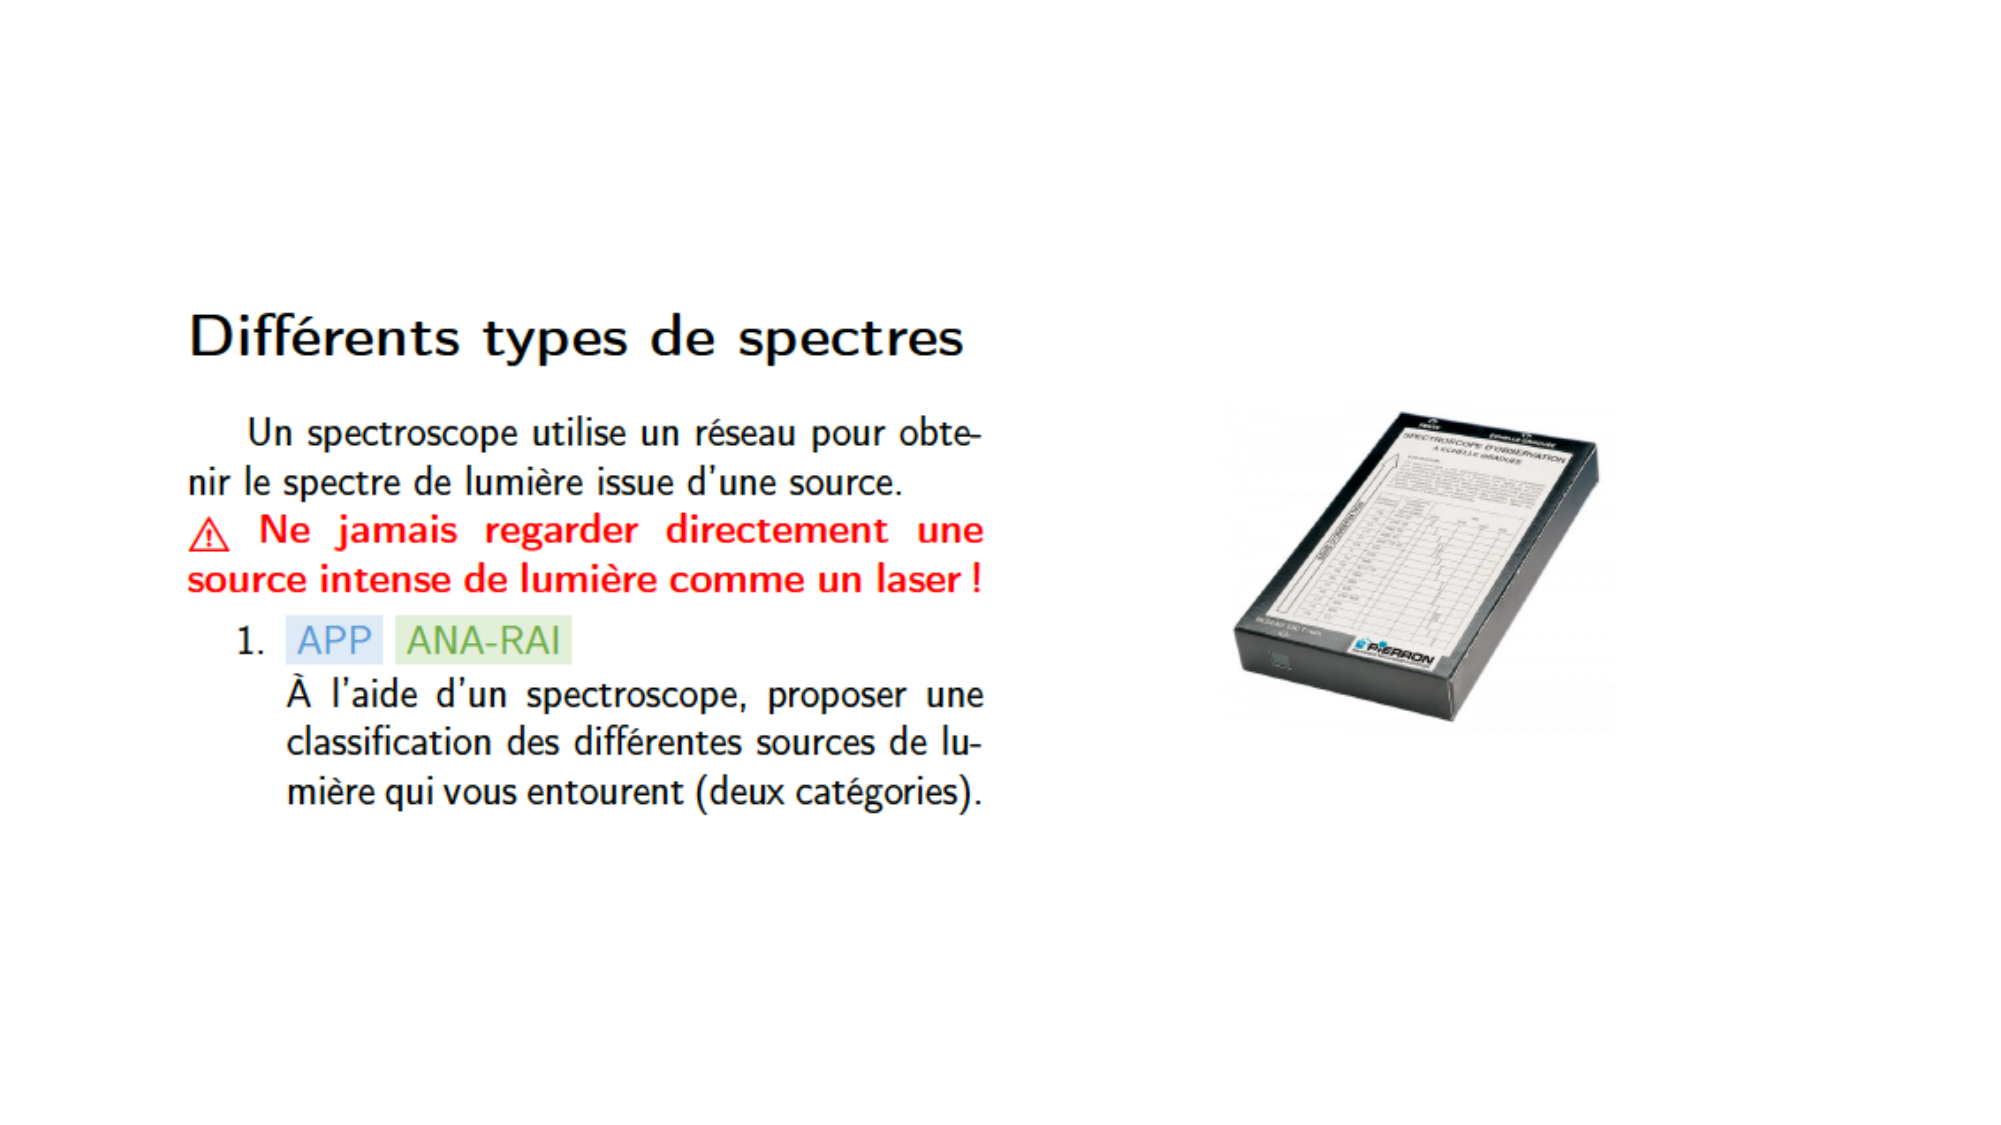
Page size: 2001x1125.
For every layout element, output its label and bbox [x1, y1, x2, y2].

picture [0, 283, 2000, 841]
